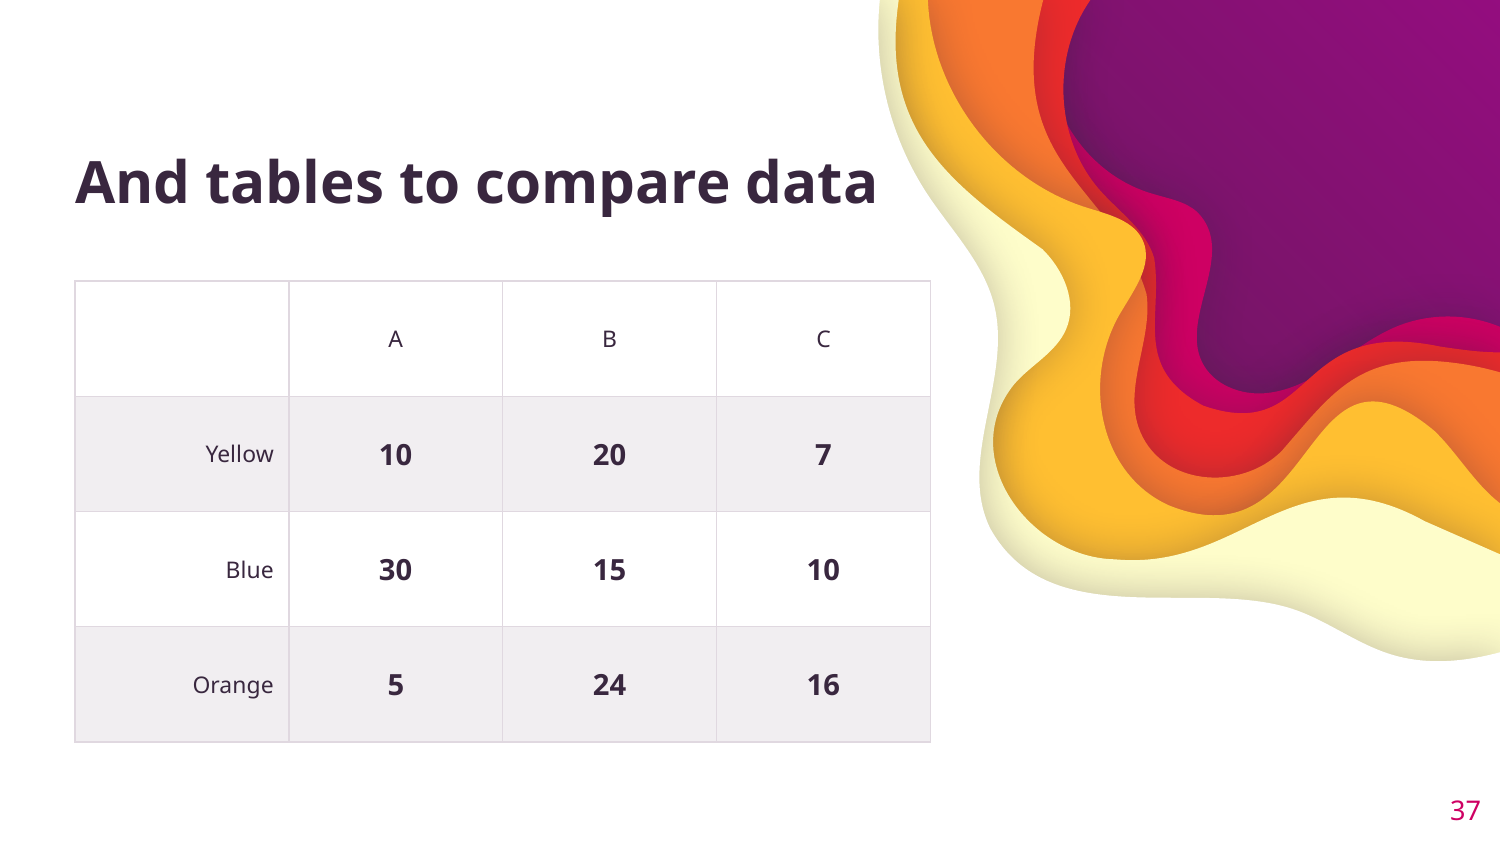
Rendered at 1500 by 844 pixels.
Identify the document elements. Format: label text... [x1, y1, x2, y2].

table_cell 20 [503, 397, 716, 511]
table_header [76, 282, 288, 396]
table_cell 10 [290, 397, 502, 511]
table_cell 30 [290, 512, 502, 626]
table_cell 16 [717, 627, 930, 741]
table_header C [717, 282, 930, 396]
table_cell Orange [76, 627, 288, 741]
table_cell 24 [503, 627, 716, 741]
table_cell Yellow [76, 397, 288, 511]
table_cell 5 [290, 627, 502, 741]
slide_number 37 [1391, 779, 1482, 844]
table_header B [503, 282, 716, 396]
table_cell 7 [717, 397, 930, 511]
table_cell 10 [717, 512, 930, 626]
table_header A [290, 282, 502, 396]
title And tables to compare data [75, 97, 931, 215]
table_cell Blue [76, 512, 288, 626]
table_cell 15 [503, 512, 716, 626]
